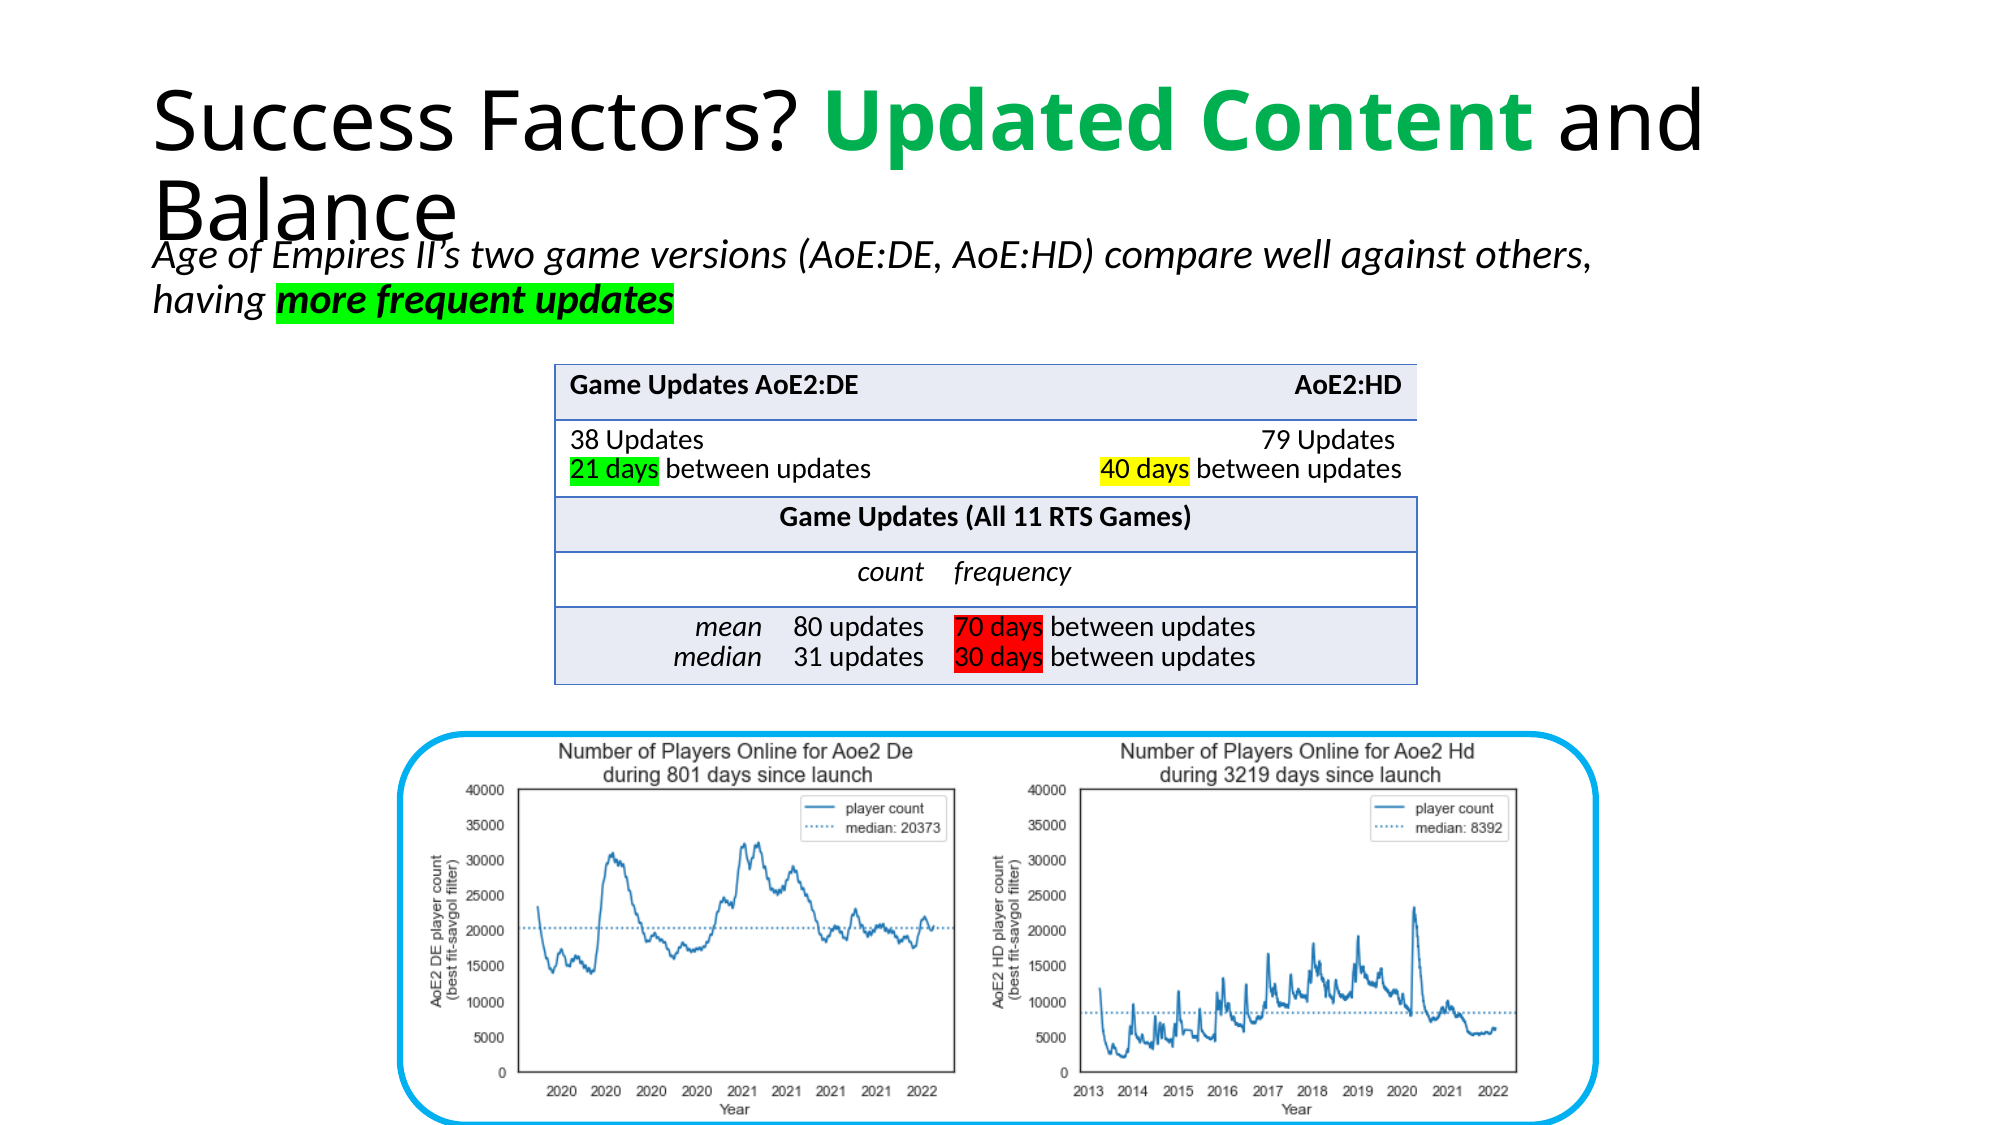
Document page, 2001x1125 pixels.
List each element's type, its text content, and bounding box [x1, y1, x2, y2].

title Success Factors? Updated Content and Balance [137, 59, 1863, 278]
table_cell [556, 553, 777, 606]
table_header AoE2:HD [983, 365, 1417, 419]
picture [423, 734, 441, 744]
picture [423, 738, 963, 1121]
table_cell mean median [556, 608, 777, 684]
picture [423, 1115, 441, 1125]
table_cell 79 Updates 40 days between updates [983, 421, 1417, 496]
text_box [453, 733, 1597, 1125]
table_cell count [777, 553, 939, 606]
text_box [398, 748, 423, 1111]
table_cell 70 days between updates 30 days between updates [939, 608, 1416, 684]
table_cell Game Updates (All 11 RTS Games) [556, 498, 1416, 551]
list Age of Empires II’s two game versions (AoE:DE, AoE:HD) compare well against others, having more frequent updates [137, 225, 1688, 331]
table_cell 80 updates 31 updates [777, 608, 939, 684]
table_header Game Updates AoE2:DE [556, 365, 983, 419]
picture [985, 738, 1525, 1121]
table_cell 38 Updates 21 days between updates [556, 421, 983, 496]
table_cell frequency [939, 553, 1416, 606]
